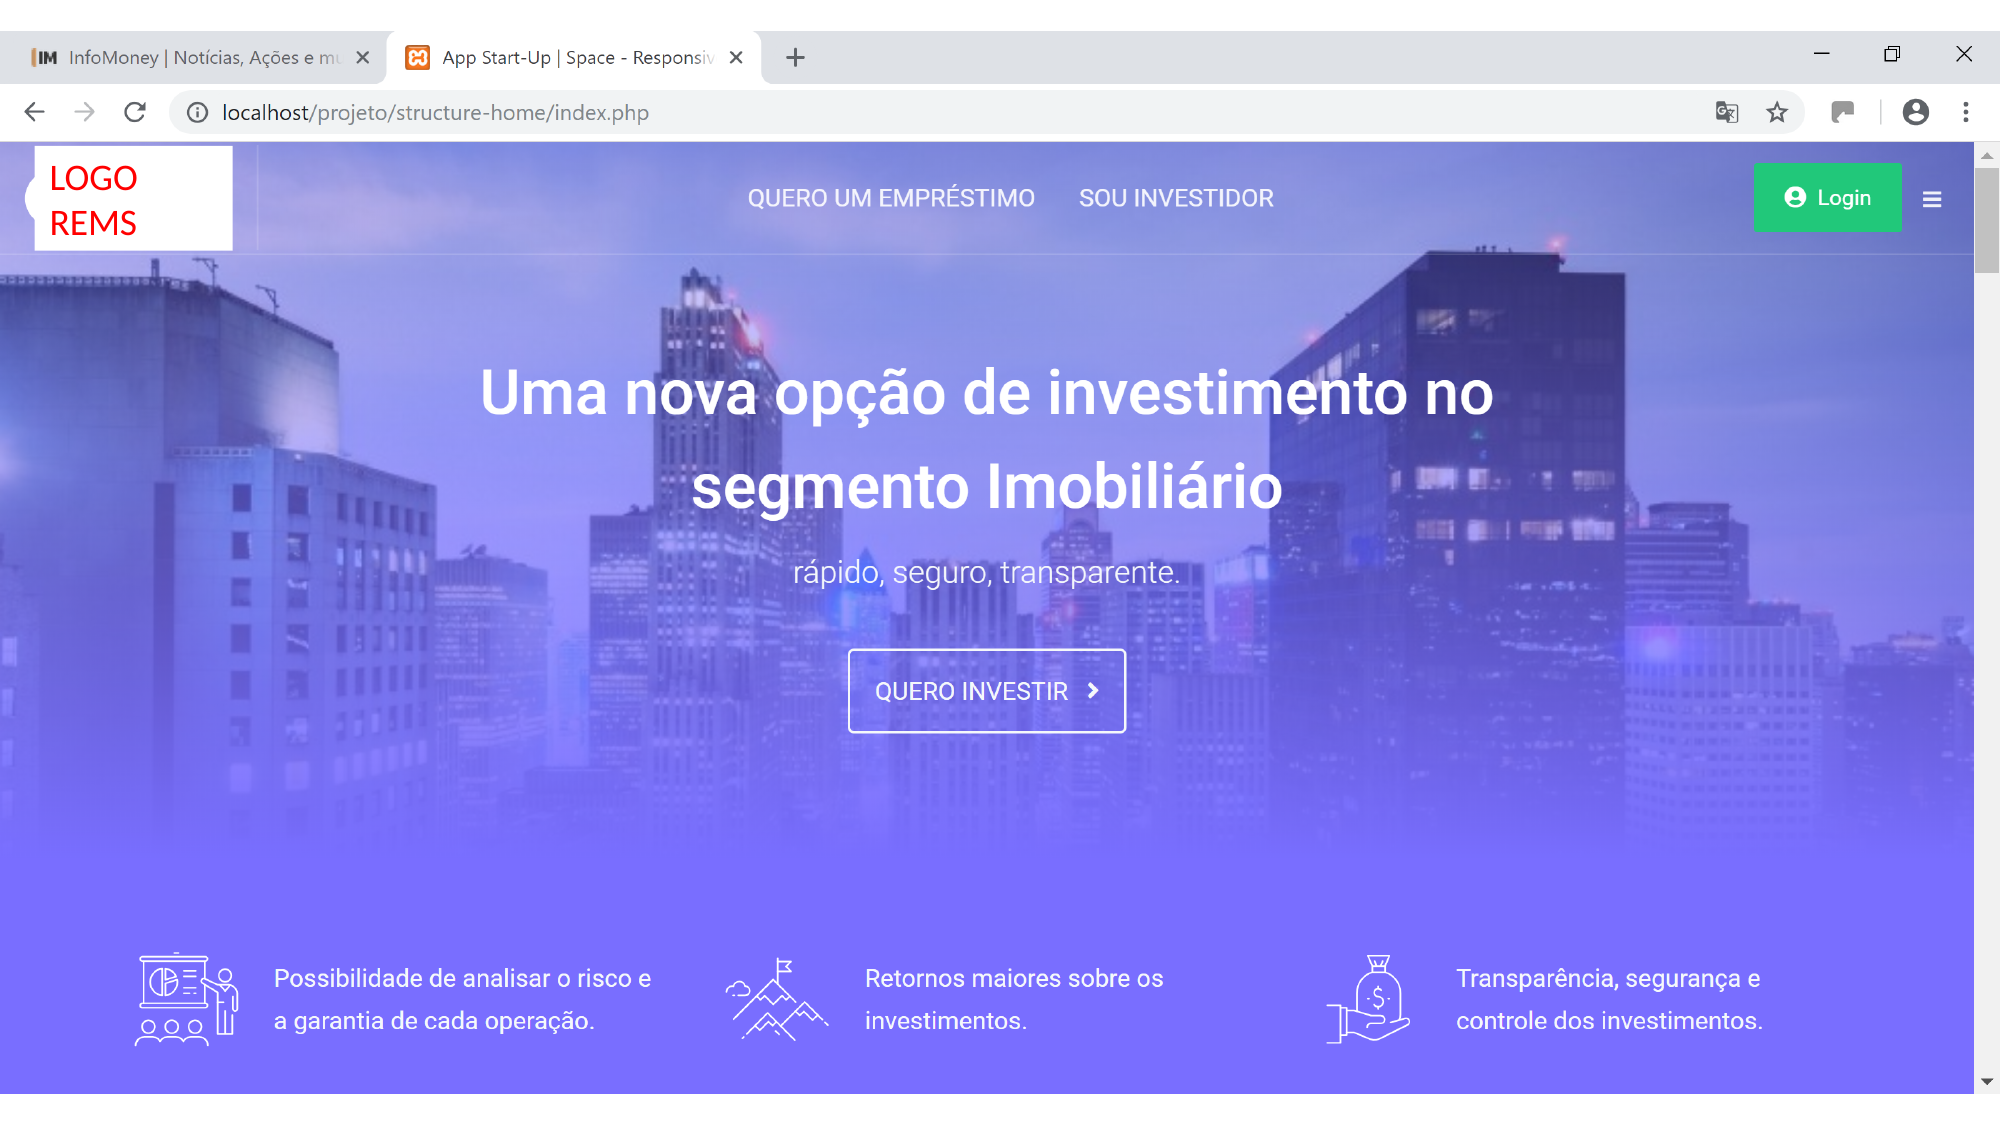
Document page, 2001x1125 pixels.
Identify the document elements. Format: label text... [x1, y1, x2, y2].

slide_number 2 [1412, 1094, 1863, 1103]
picture [0, 31, 2000, 1094]
